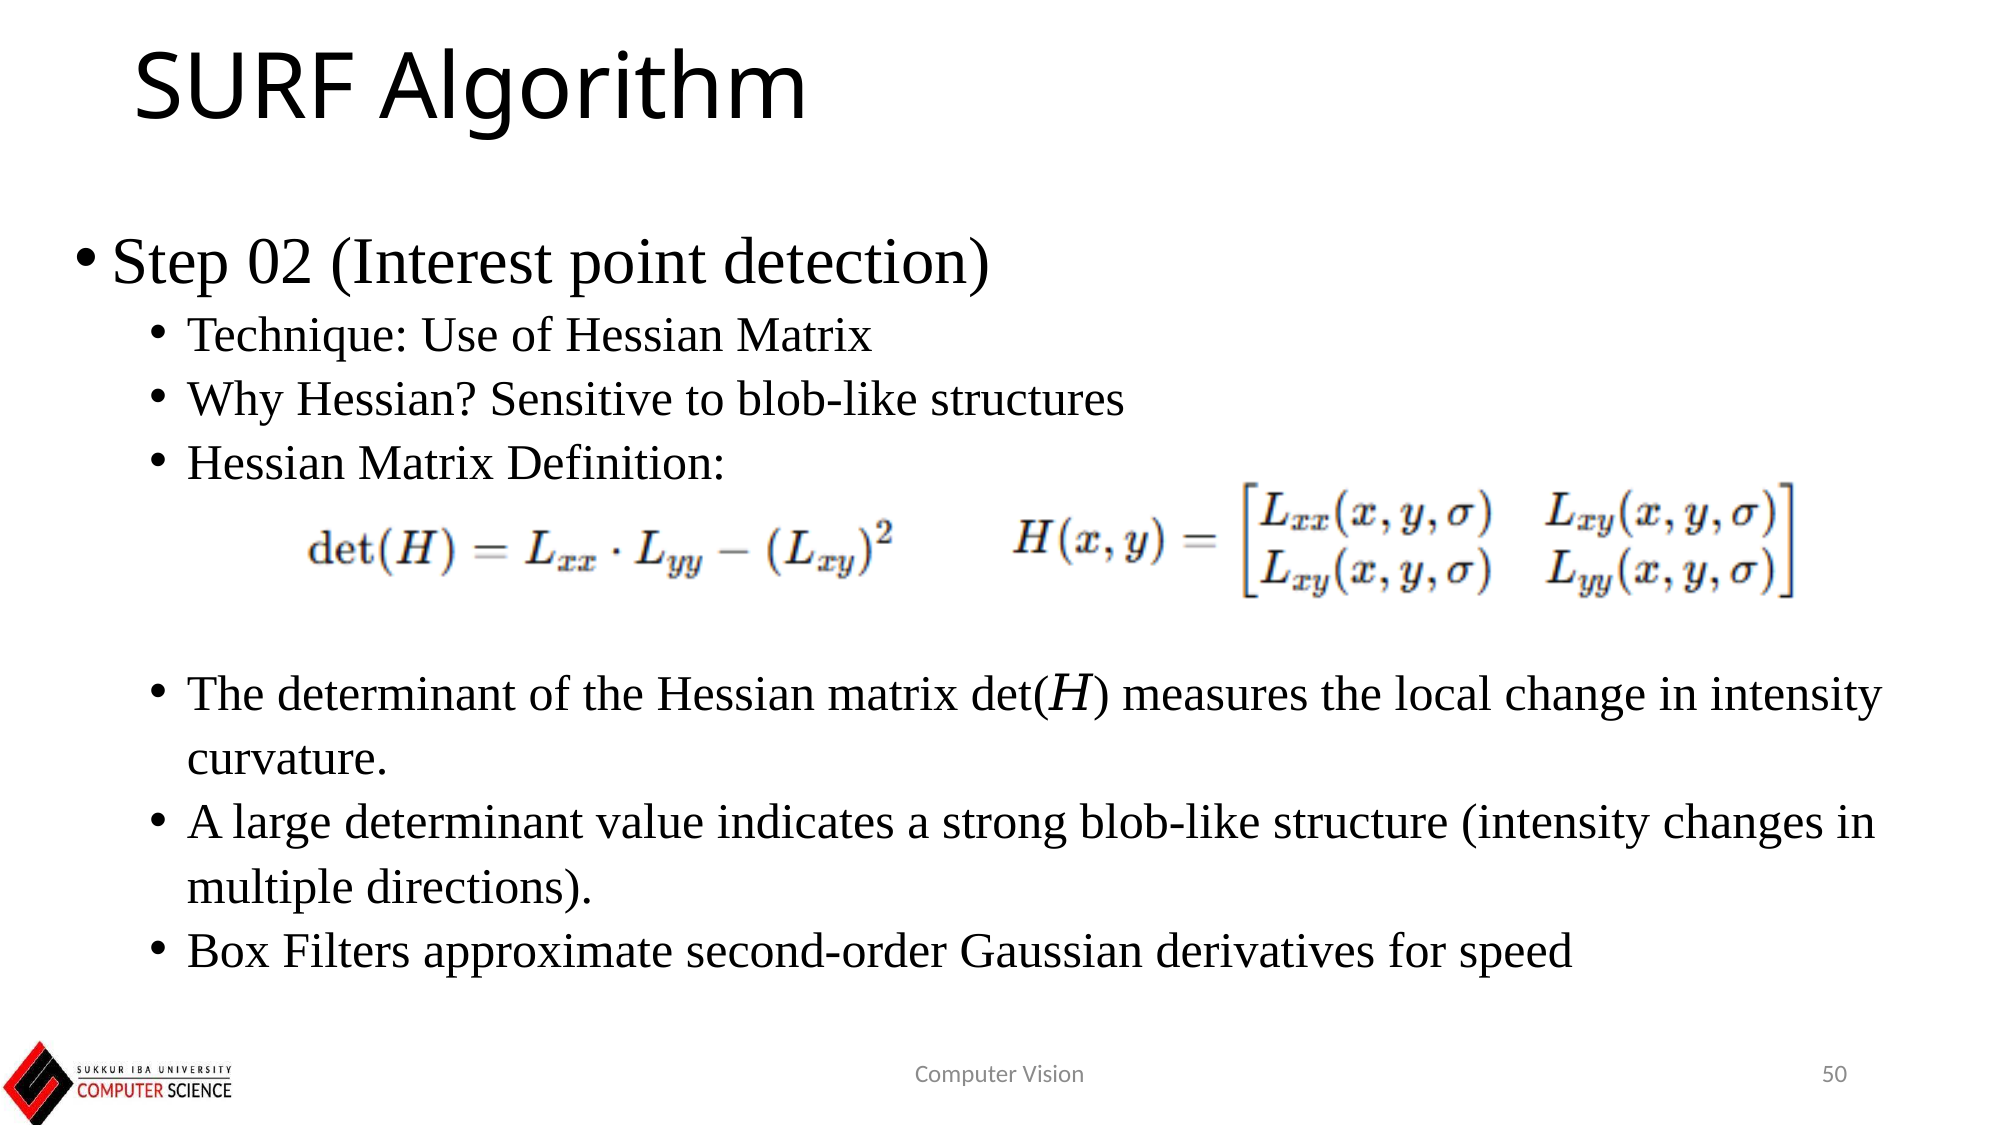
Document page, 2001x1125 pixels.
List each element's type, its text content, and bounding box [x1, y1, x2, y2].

slide_number 50 [1412, 1042, 1863, 1103]
title SURF Algorithm [0, 0, 2000, 178]
picture [276, 458, 943, 635]
picture [1, 1040, 233, 1125]
footer Computer Vision [662, 1042, 1338, 1103]
picture [999, 433, 1811, 611]
list Step 02 (Interest point detection) Technique: Use of Hessian Matrix Why Hessian? Sensitive to blob-like structures Hessian Matrix Definition: The determinant of the Hessian matrix det⁡(𝐻) measures the local change in intensity curvature. A large determinant value indicates a strong blob-like structure (intensity changes in multiple directions). Box Filters approximate second-order Gaussian derivatives for speed [59, 203, 1908, 918]
